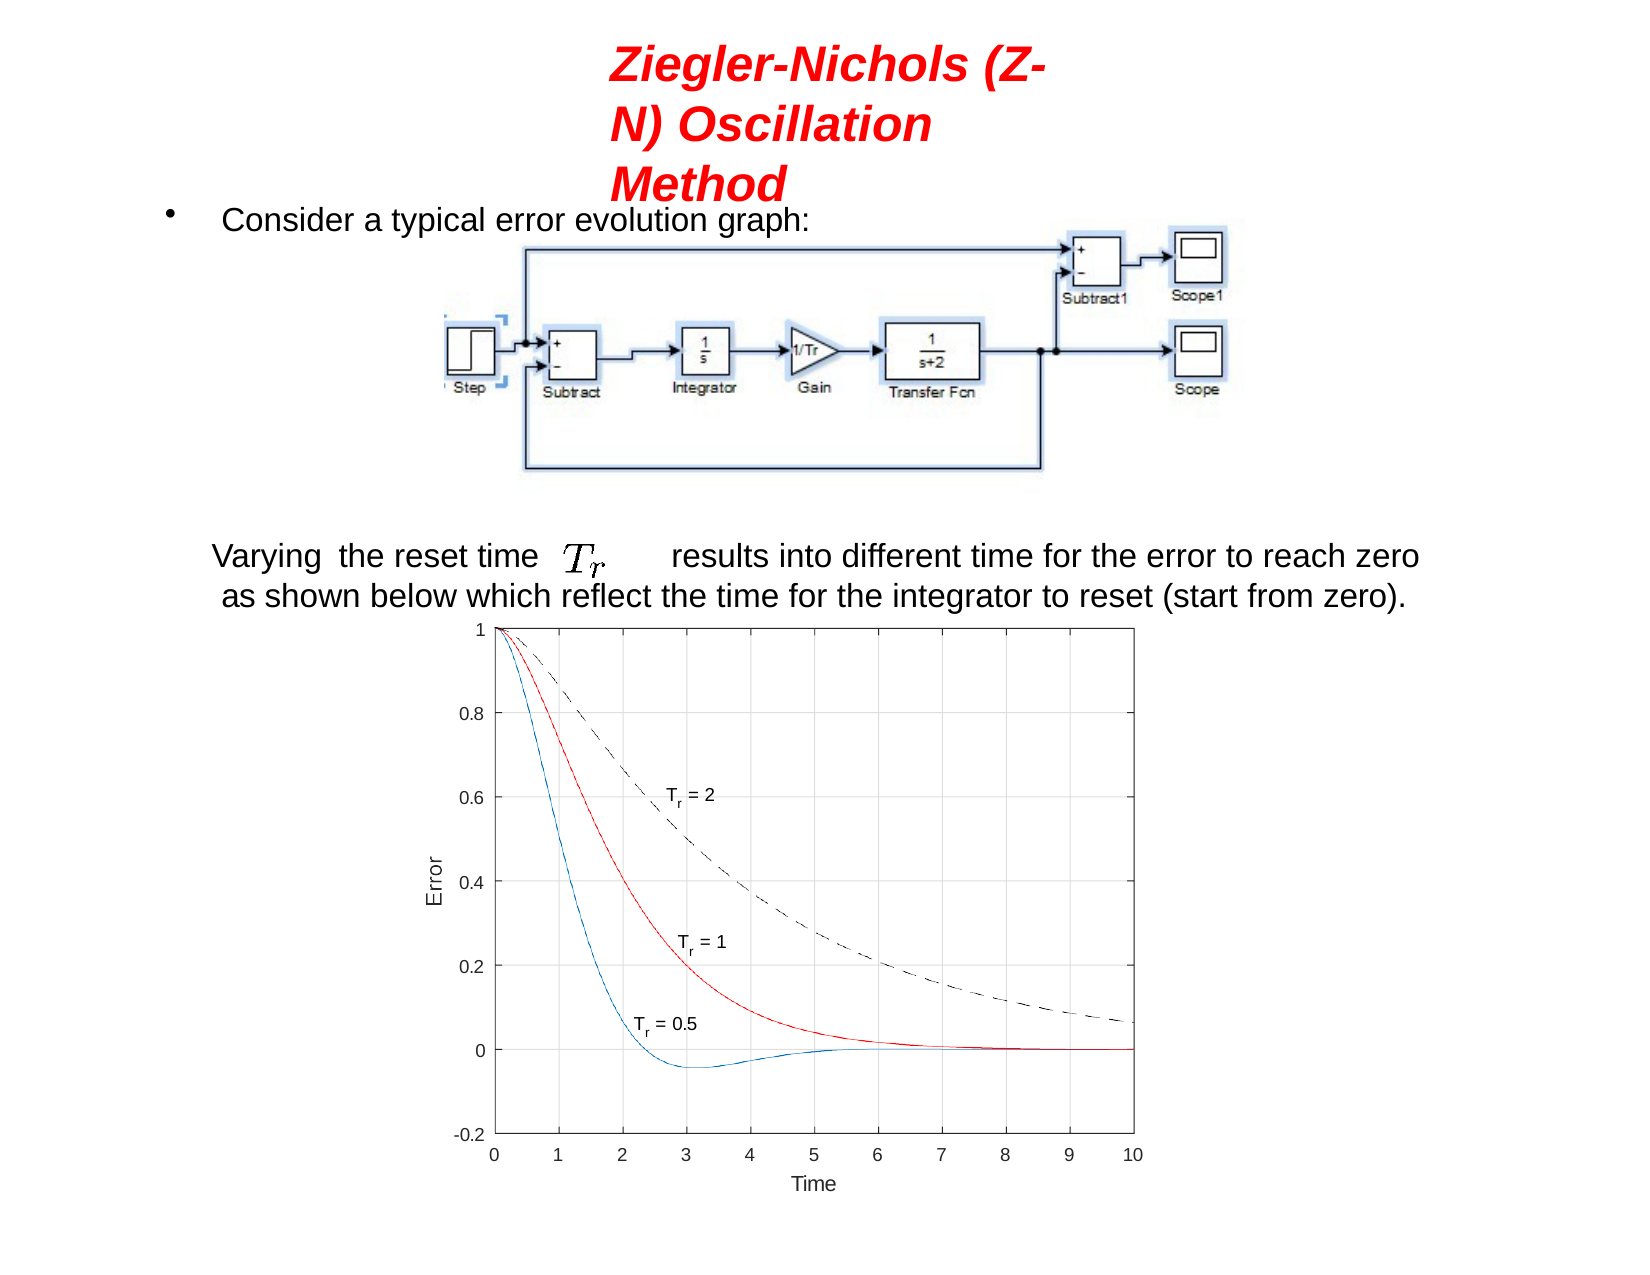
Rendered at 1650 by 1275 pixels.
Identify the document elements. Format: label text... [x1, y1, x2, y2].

text_box Consider a typical error evolution graph: [162, 195, 814, 238]
text_box 10 [1120, 1140, 1147, 1166]
title Ziegler-Nichols (Z-N) Oscillation Method [433, 29, 1088, 216]
text_box 0 [473, 1035, 489, 1061]
text_box 8 [998, 1143, 1014, 1166]
text_box 7 [934, 1143, 950, 1166]
text_box 9 [1062, 1143, 1077, 1166]
text_box 0.8 [457, 699, 488, 725]
picture [444, 218, 1245, 494]
text_box 5 Time [787, 1143, 840, 1196]
text_box 0.6 [457, 783, 488, 809]
text_box Varying the reset time results into different time for the error to reach zero as shown below which reflect the time for the integrator to reset (start from zero). [209, 531, 1426, 614]
text_box 3 [678, 1143, 694, 1166]
text_box 0 [487, 1140, 502, 1166]
text_box 6 [870, 1143, 886, 1166]
text_box 1 [473, 615, 489, 641]
text_box 0.4 [457, 867, 488, 893]
text_box 1 [550, 1143, 566, 1166]
picture [561, 542, 606, 579]
text_box -0.2 [451, 1120, 489, 1146]
text_box 0.2 [457, 951, 488, 977]
text_box 2 [614, 1143, 630, 1166]
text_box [494, 627, 1135, 1135]
text_box 4 [742, 1143, 758, 1166]
picture [425, 856, 443, 905]
